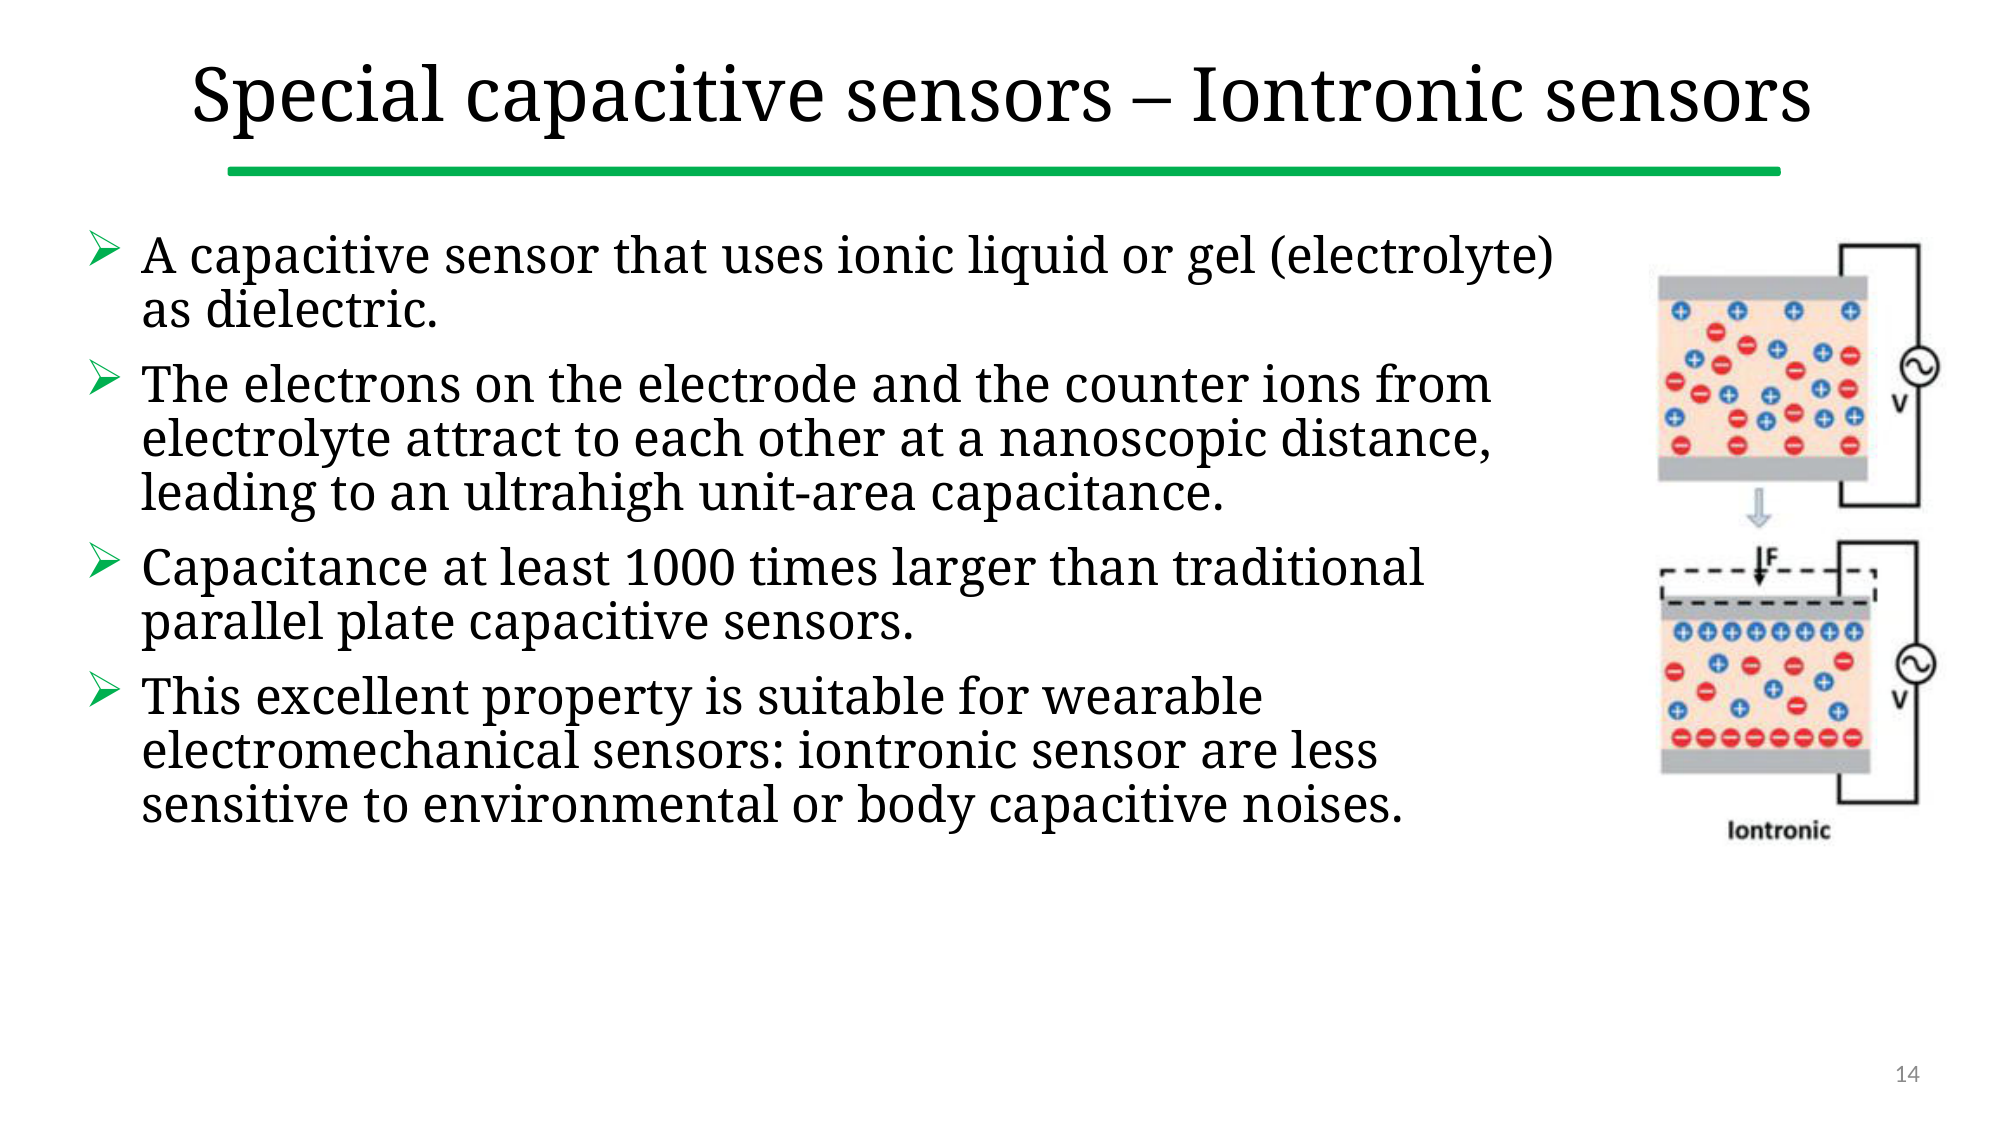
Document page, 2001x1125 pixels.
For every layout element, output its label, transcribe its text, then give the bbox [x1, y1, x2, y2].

list A capacitive sensor that uses ionic liquid or gel (electrolyte) as dielectric. The electrons on the electrode and the counter ions from electrolyte attract to each other at a nanoscopic distance, leading to an ultrahigh unit-area capacitance. Capacitance at least 1000 times larger than traditional parallel plate capacitive sensors. This excellent property is suitable for wearable electromechanical sensors: iontronic sensor are less sensitive to environmental or body capacitive noises. [70, 223, 1602, 1021]
slide_number 14 [1412, 1042, 1936, 1103]
picture [1648, 237, 1947, 855]
title Special capacitive sensors – Iontronic sensors [70, 26, 1936, 168]
